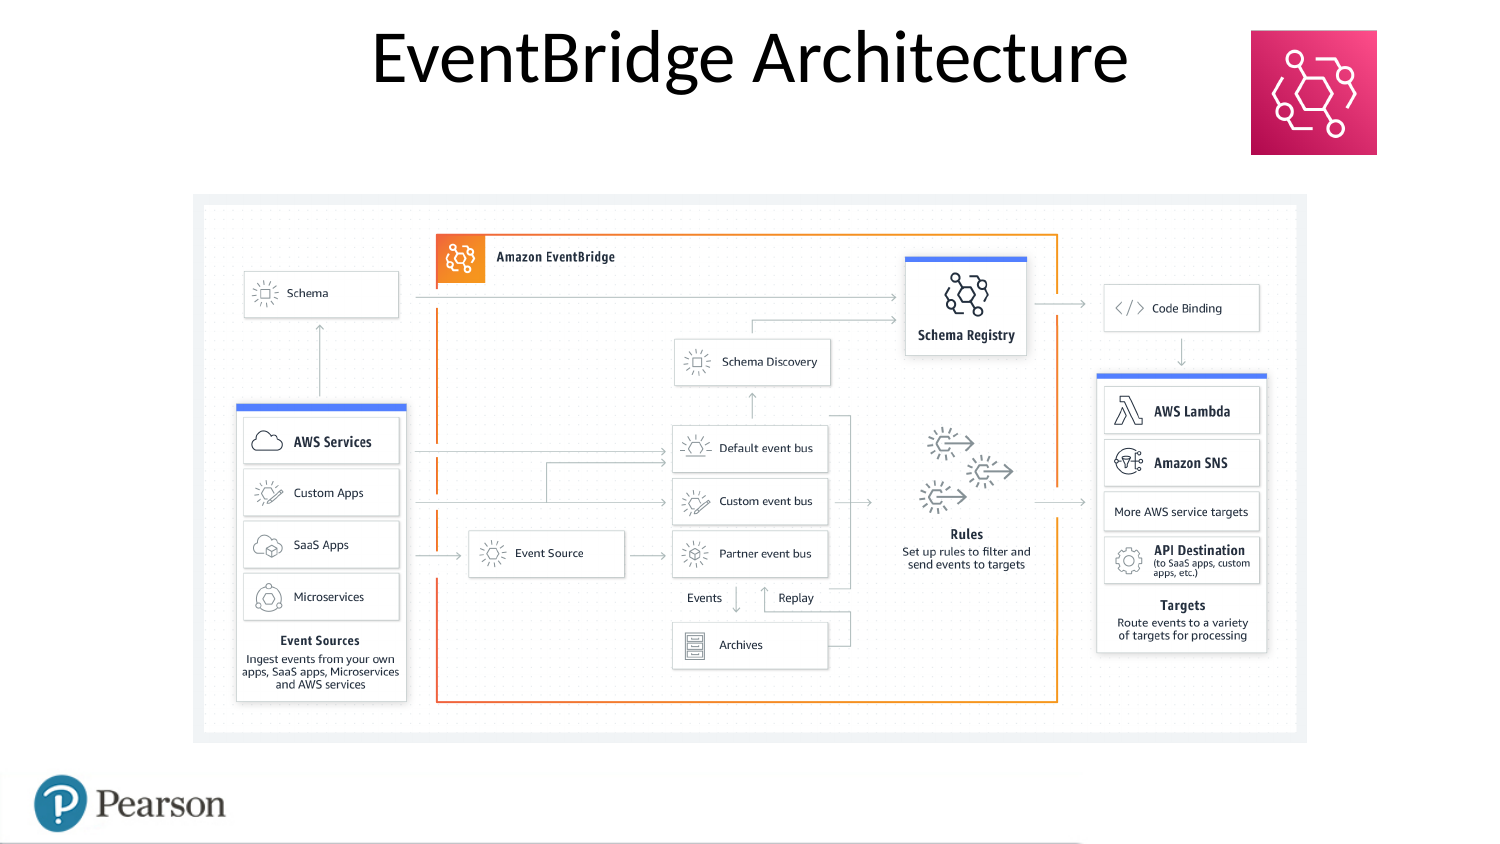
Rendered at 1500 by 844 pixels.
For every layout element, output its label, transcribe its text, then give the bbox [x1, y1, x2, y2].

picture [0, 0, 1500, 844]
title EventBridge Architecture [132, 0, 1371, 92]
